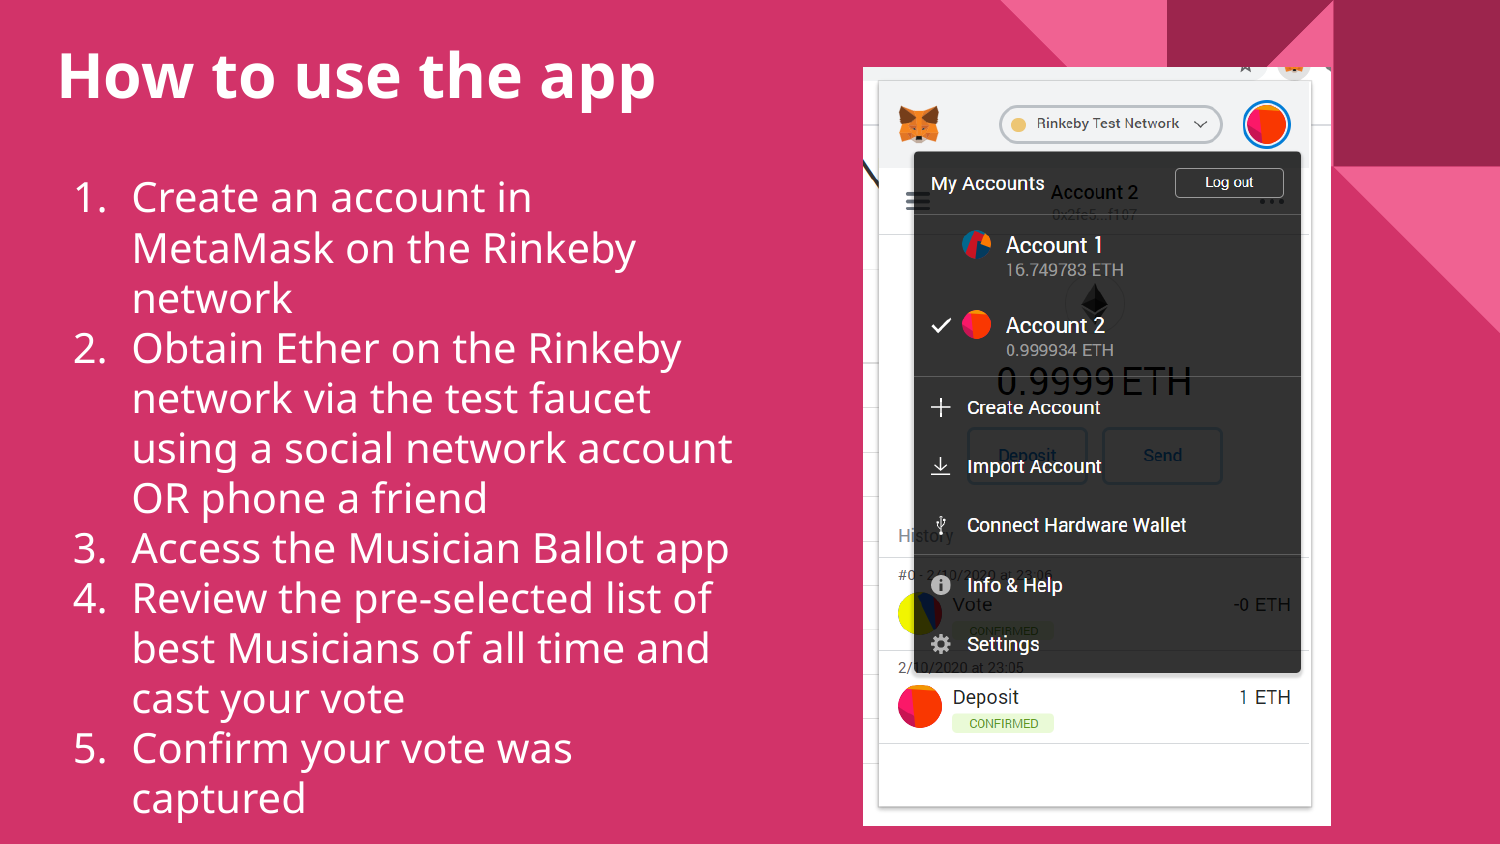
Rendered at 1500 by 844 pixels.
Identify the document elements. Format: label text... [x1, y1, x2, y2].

title How to use the app Create an account in MetaMask on the Rinkeby network Obtain Ether on the Rinkeby network via the test faucet using a social network account OR phone a friend Access the Musician Ballot app Review the pre-selected list of best Musicians of all time and cast your vote Confirm your vote was captured [41, 86, 761, 772]
picture [863, 67, 1331, 827]
